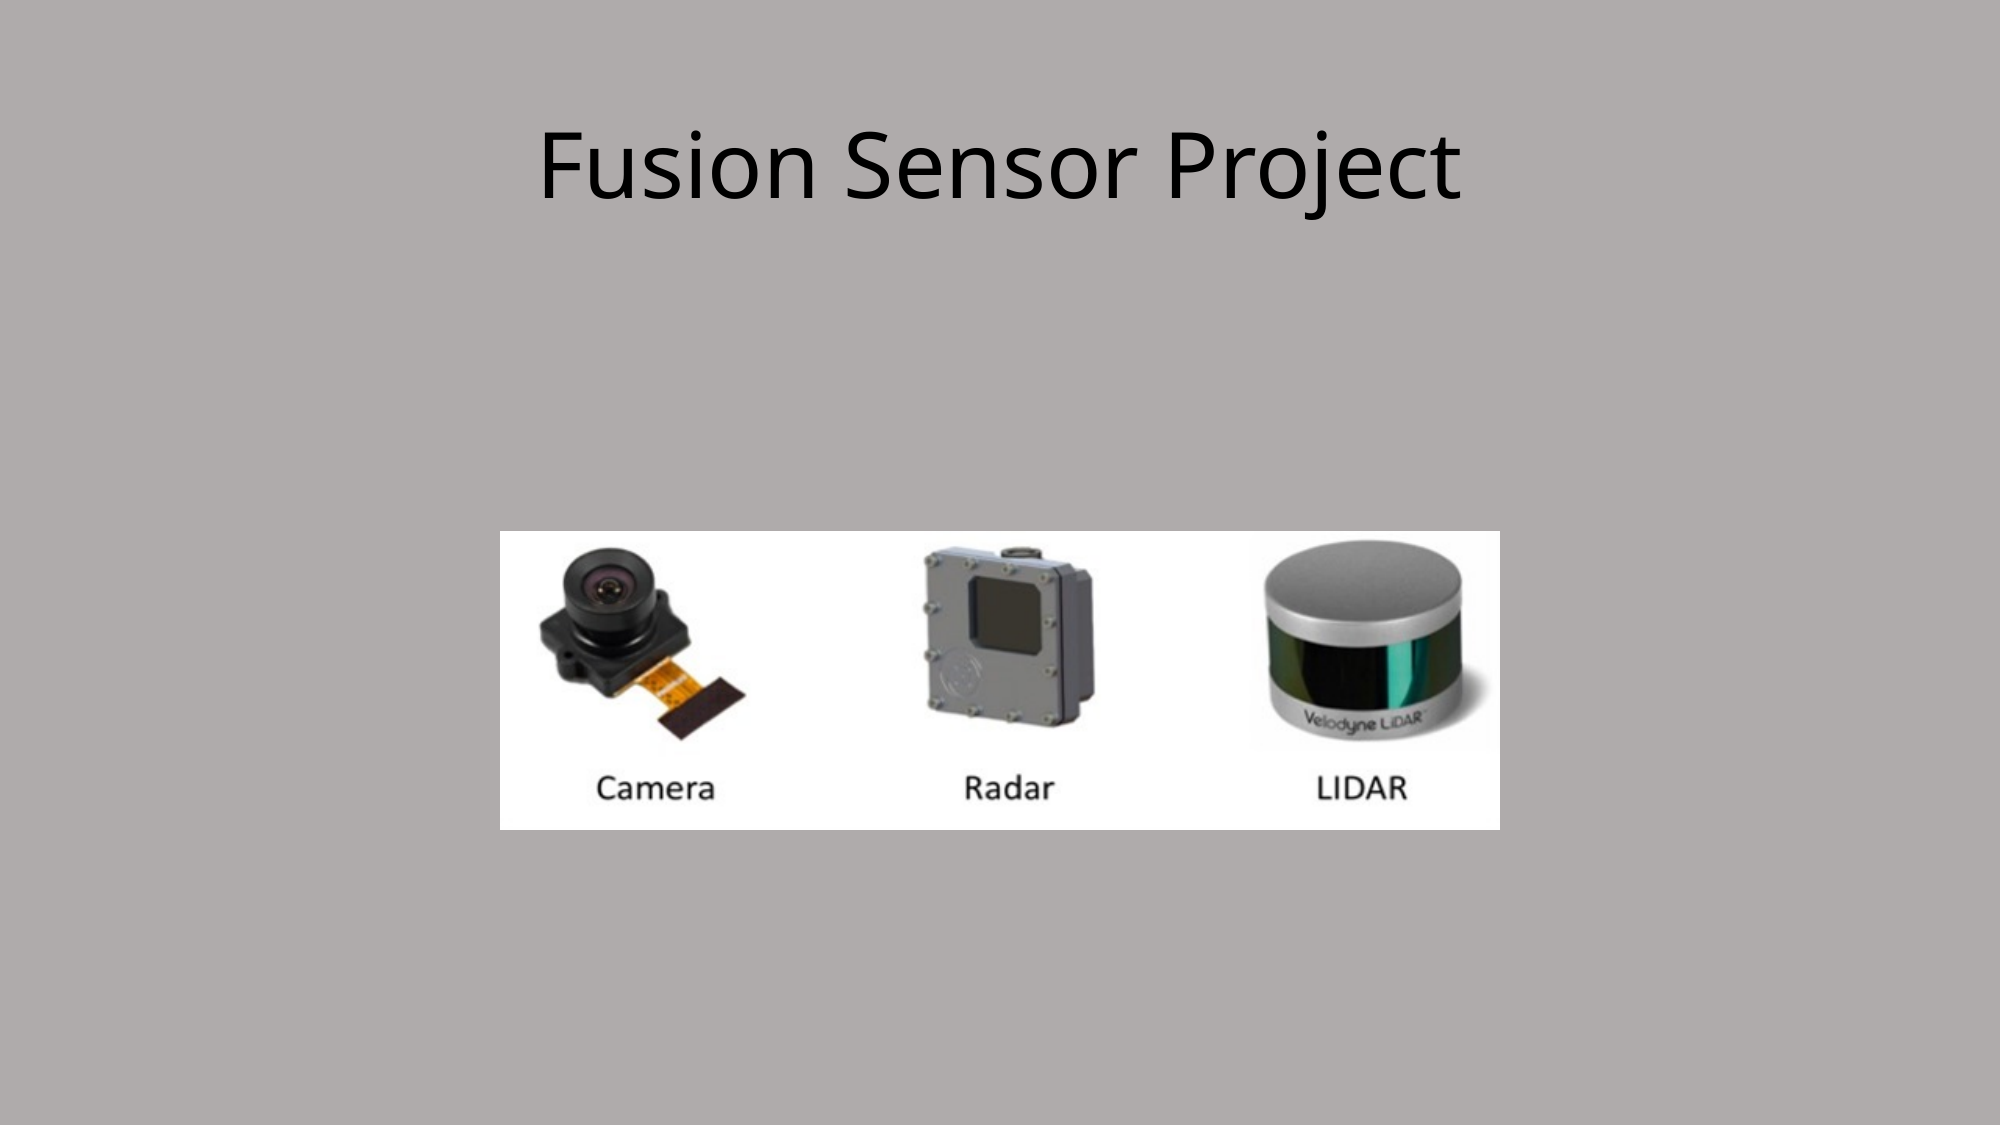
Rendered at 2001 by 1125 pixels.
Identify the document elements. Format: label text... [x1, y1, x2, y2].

title Fusion Sensor Project [137, 59, 1863, 278]
picture [499, 531, 1500, 830]
